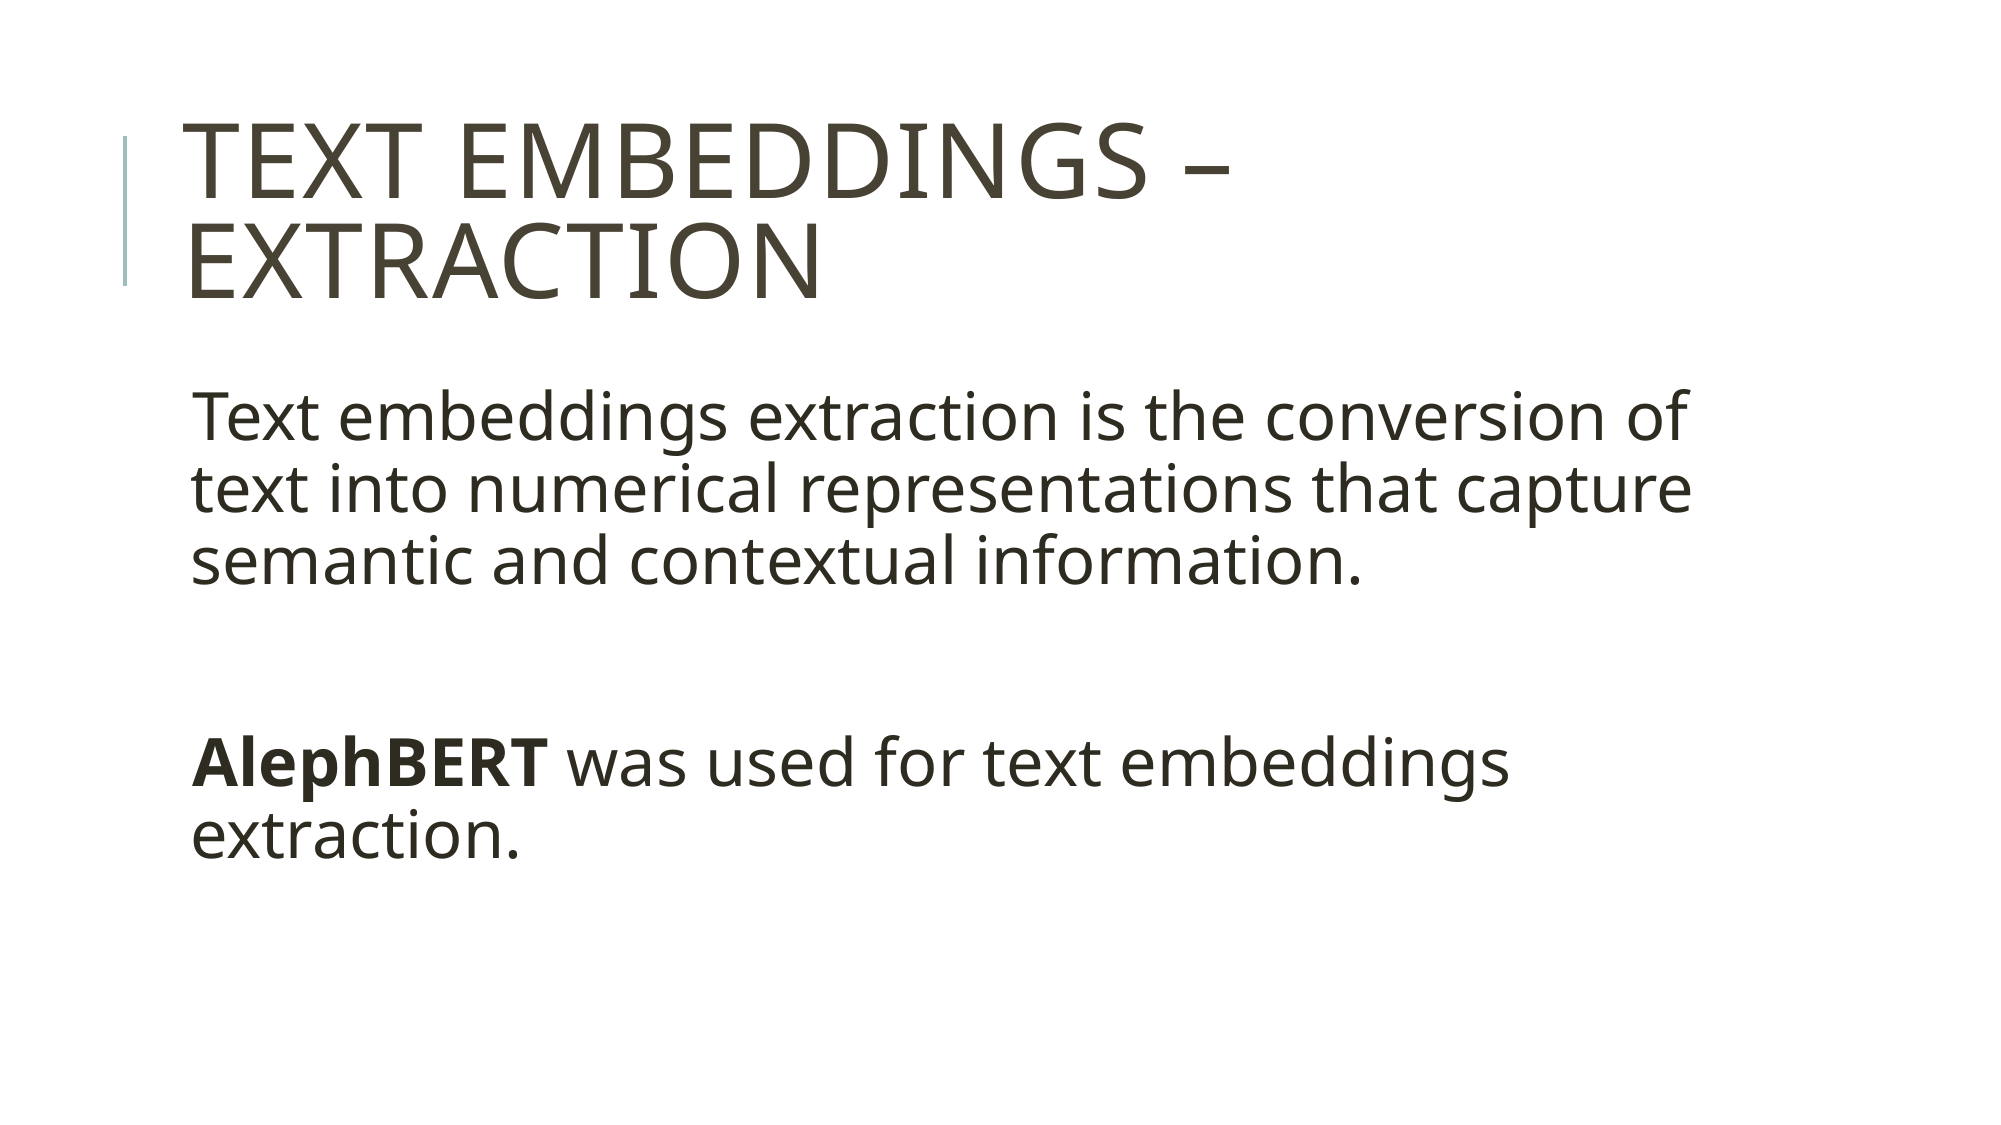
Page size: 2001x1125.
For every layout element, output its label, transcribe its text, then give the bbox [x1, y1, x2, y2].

title Text embeddings – extraction [168, 96, 1763, 342]
list Text embeddings extraction is the conversion of text into numerical representations that capture semantic and contextual information. AlephBERT was used for text embeddings extraction. [168, 375, 1763, 1035]
